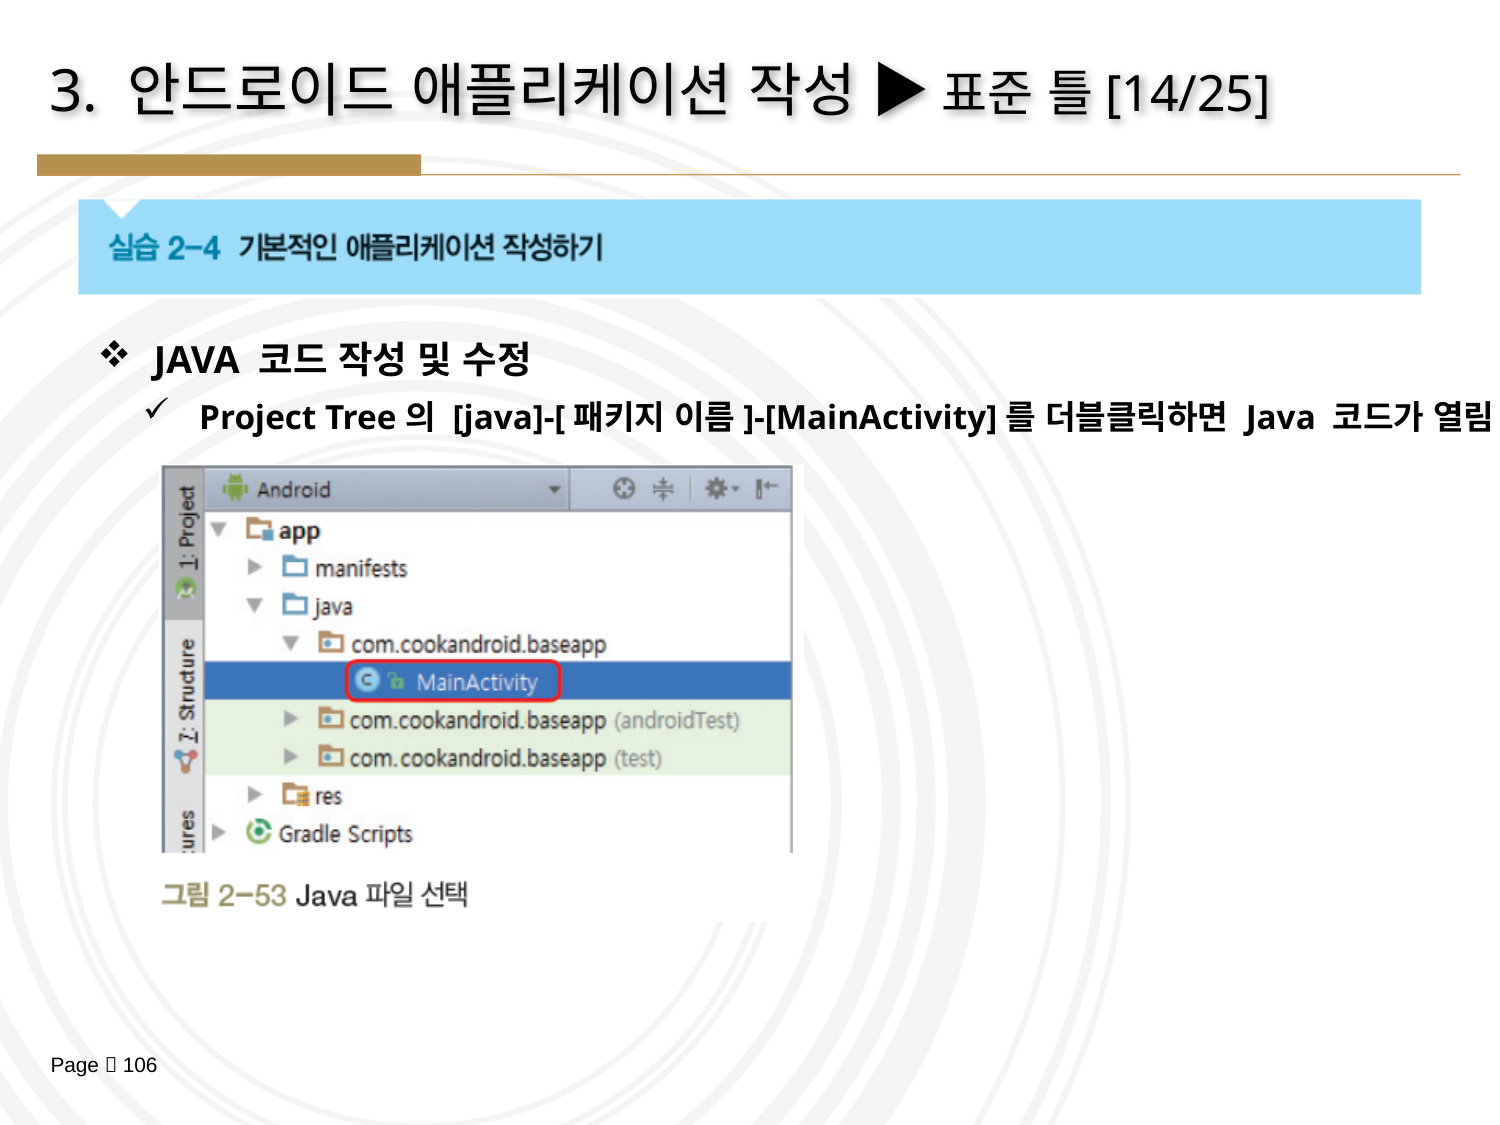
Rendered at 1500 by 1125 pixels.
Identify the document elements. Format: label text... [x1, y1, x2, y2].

list JAVA 코드 작성 및 수정 Project Tree의 [java]-[패키지 이름]-[MainActivity]를 더블클릭하면 Java 코드가 열림 [54, 335, 1500, 1051]
picture [0, 35, 1500, 1125]
title 3. 안드로이드 애플리케이션 작성 ▶ 표준 틀[14/25] [48, 53, 1448, 161]
picture [159, 463, 804, 923]
